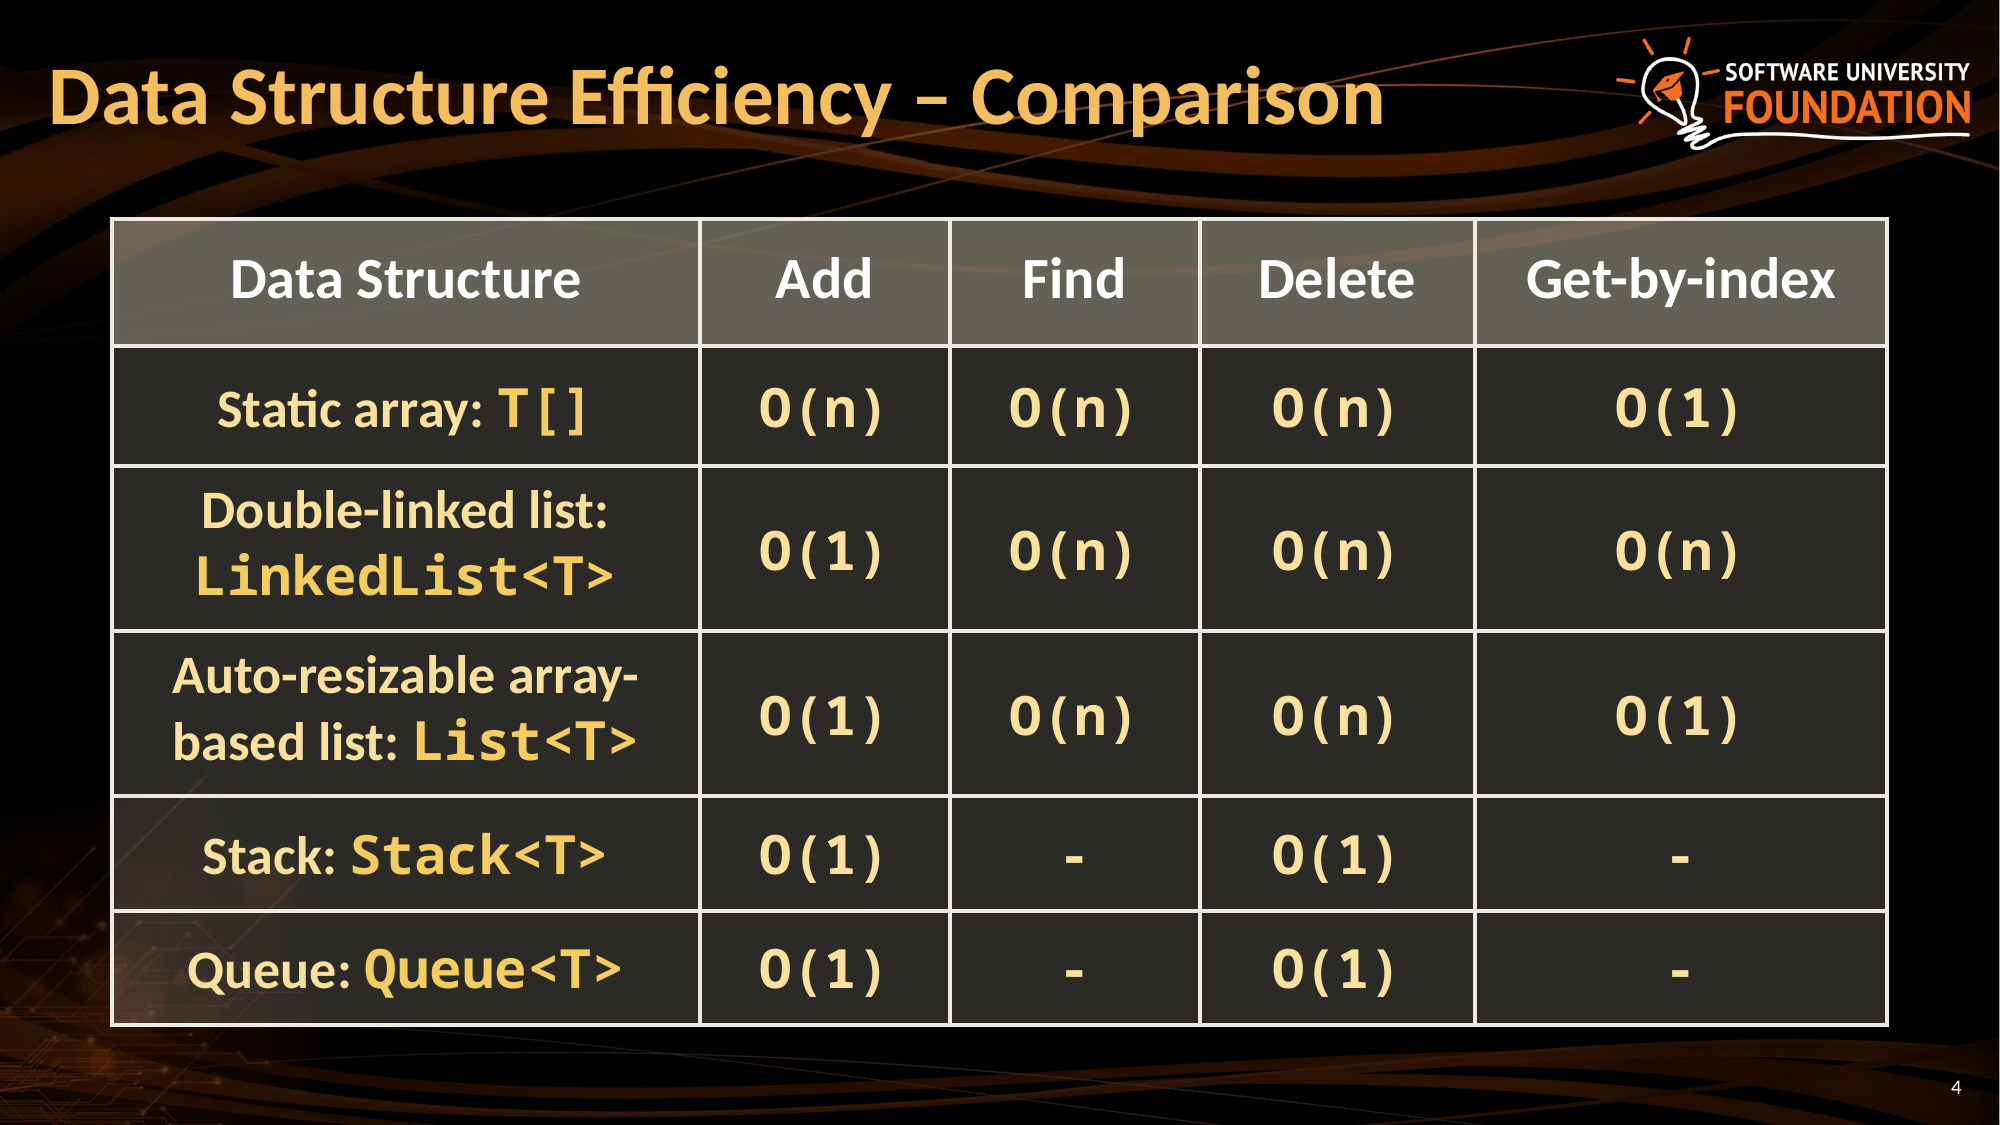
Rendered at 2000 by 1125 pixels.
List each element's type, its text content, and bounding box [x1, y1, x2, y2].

table_cell Auto-resizable array-based list: List<T> [114, 633, 698, 794]
table_cell O(n) [702, 348, 948, 464]
table_cell - [1477, 798, 1885, 909]
table_cell O(1) [702, 913, 948, 1023]
table_cell O(1) [702, 798, 948, 909]
table_cell Stack: Stack<T> [114, 798, 698, 909]
table_cell O(n) [952, 468, 1198, 629]
table_cell O(n) [1477, 468, 1885, 629]
table_cell O(1) [1202, 913, 1473, 1023]
table_cell Queue: Queue<T> [114, 913, 698, 1023]
table_header Data Structure [114, 221, 698, 344]
table_header Delete [1202, 221, 1473, 344]
table_cell Double-linked list: LinkedList<T> [114, 468, 698, 629]
table_cell O(1) [1202, 798, 1473, 909]
table_cell - [1477, 913, 1885, 1023]
picture [0, 0, 2000, 1125]
table_cell - [952, 913, 1198, 1023]
table_cell O(1) [1477, 348, 1885, 464]
table_cell O(n) [952, 633, 1198, 794]
table_cell O(n) [1202, 348, 1473, 464]
table_cell - [952, 798, 1198, 909]
table_cell O(n) [1202, 468, 1473, 629]
table_cell O(1) [702, 468, 948, 629]
slide_number 4 [1897, 1070, 1968, 1103]
table_cell Static array: T[] [114, 348, 698, 464]
table_cell O(n) [1202, 633, 1473, 794]
title Data Structure Efficiency – Comparison [30, 6, 1602, 189]
table_header Add [702, 221, 948, 344]
table_cell O(n) [952, 348, 1198, 464]
table_cell O(1) [702, 633, 948, 794]
table_header Find [952, 221, 1198, 344]
table_cell O(1) [1477, 633, 1885, 794]
table_header Get-by-index [1477, 221, 1885, 344]
